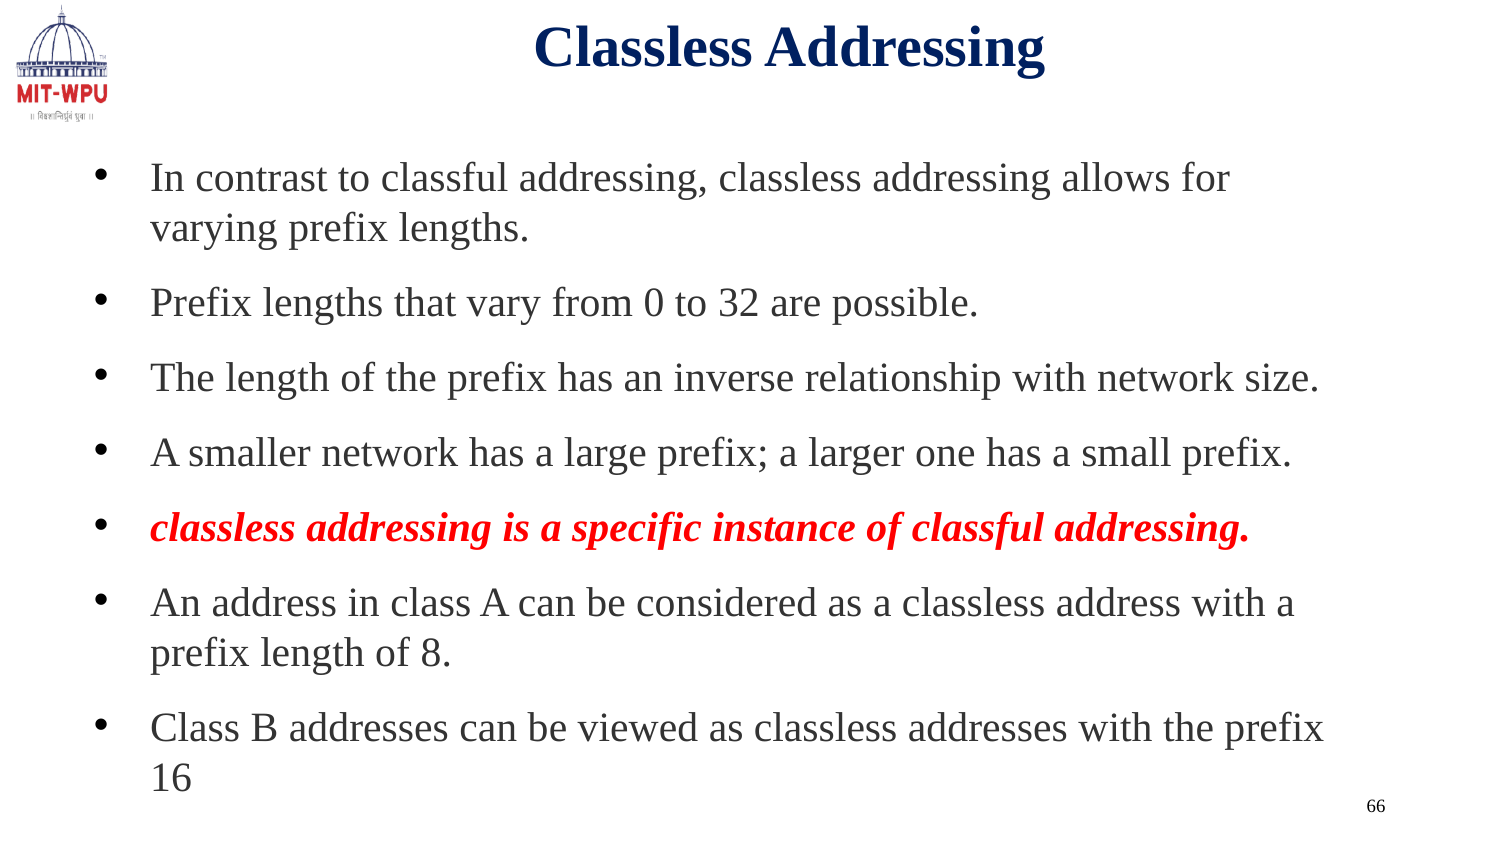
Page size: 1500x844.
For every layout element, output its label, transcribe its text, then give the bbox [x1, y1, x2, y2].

slide_number 66 [1059, 782, 1397, 827]
text_box In contrast to classful addressing, classless addressing allows for varying prefix lengths. Prefix lengths that vary from 0 to 32 are possible. The length of the prefix has an inverse relationship with network size. A smaller network has a large prefix; a larger one has a small prefix. classless addressing is a specific instance of classful addressing. An address in class A can be considered as a classless address with a prefix length of 8. Class B addresses can be viewed as classless addresses with the prefix 16 [78, 142, 1370, 807]
title Classless Addressing [121, 6, 1459, 84]
text_box [15, 4, 108, 122]
